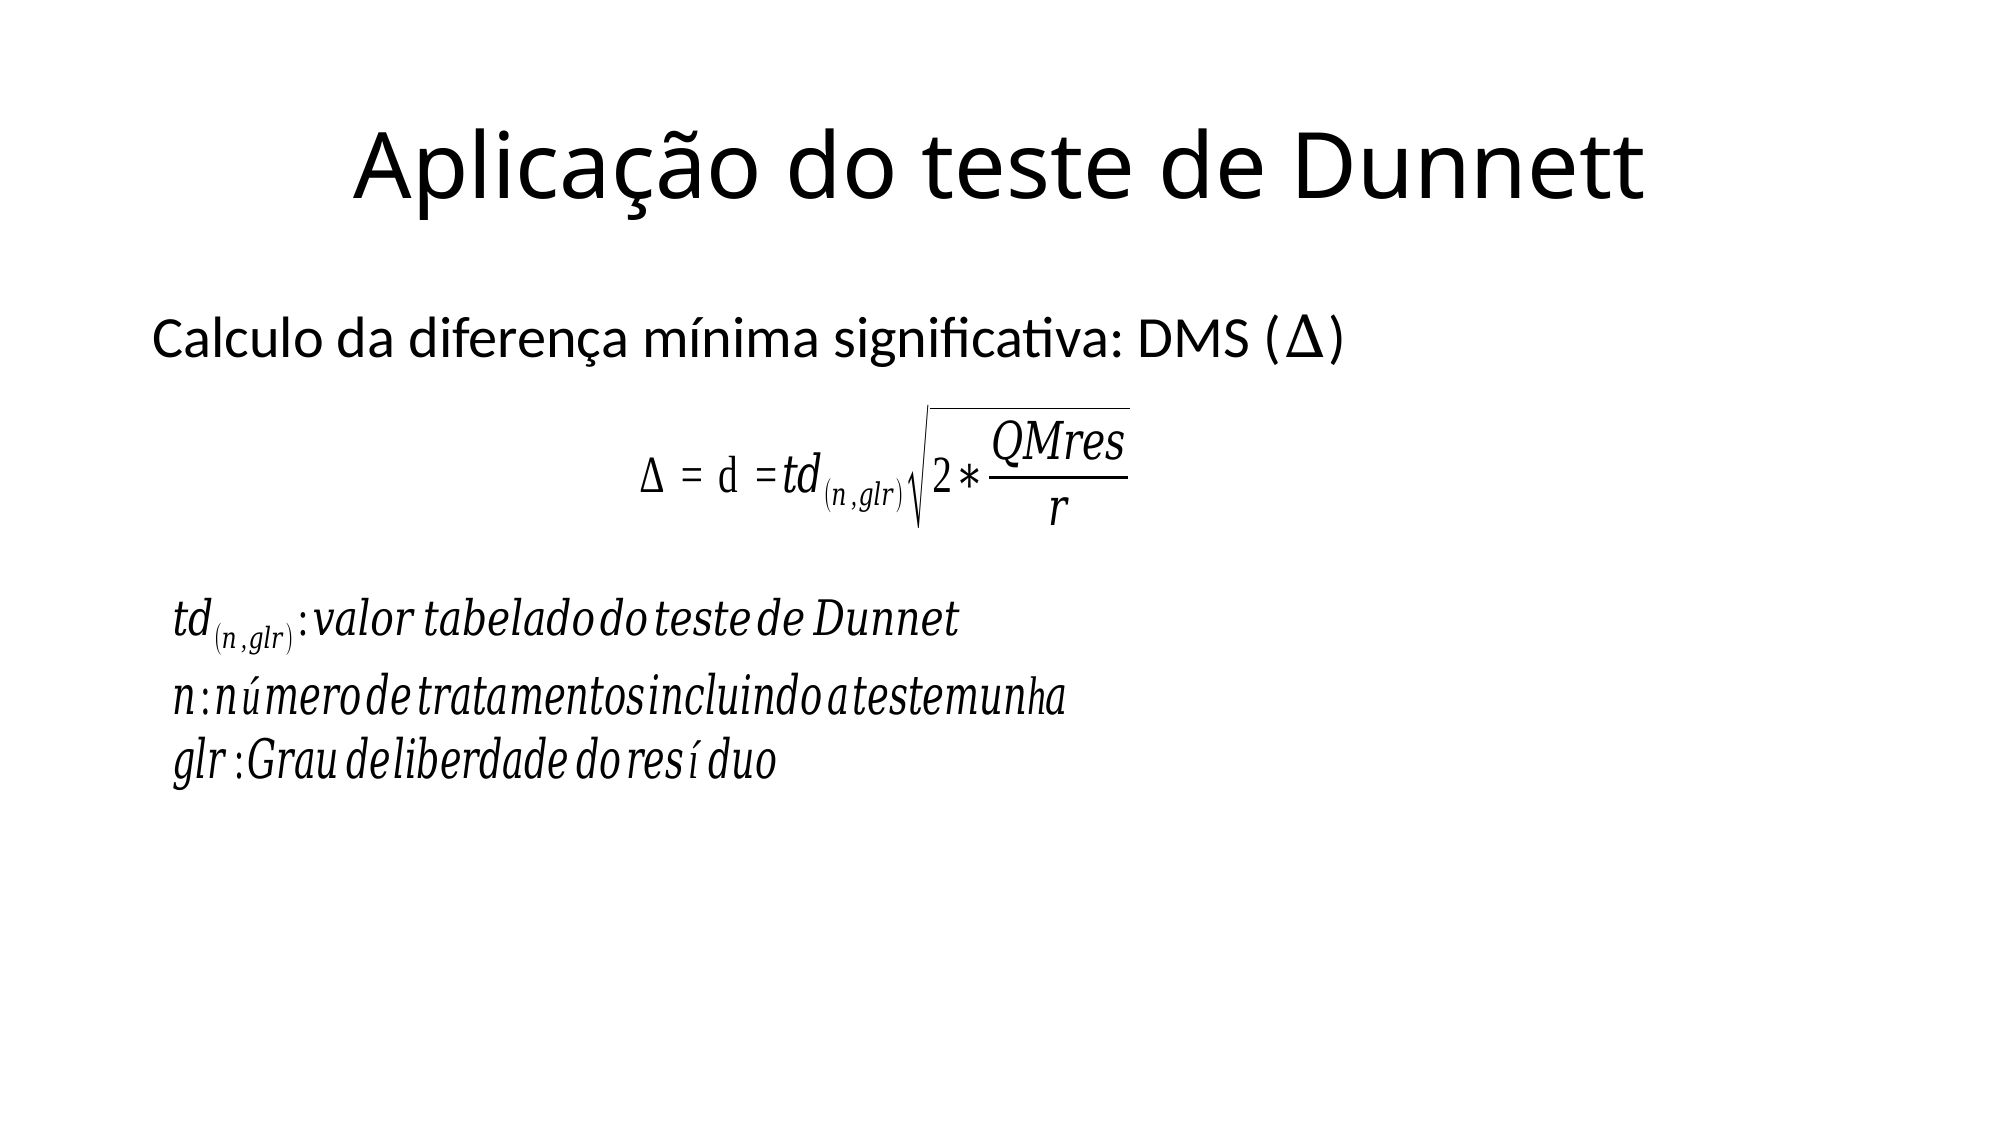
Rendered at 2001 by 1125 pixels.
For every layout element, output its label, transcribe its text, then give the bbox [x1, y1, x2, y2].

title Aplicação do teste de Dunnett [137, 59, 1863, 278]
list Calculo da diferença mínima significativa: DMS (Δ) [137, 299, 1863, 383]
